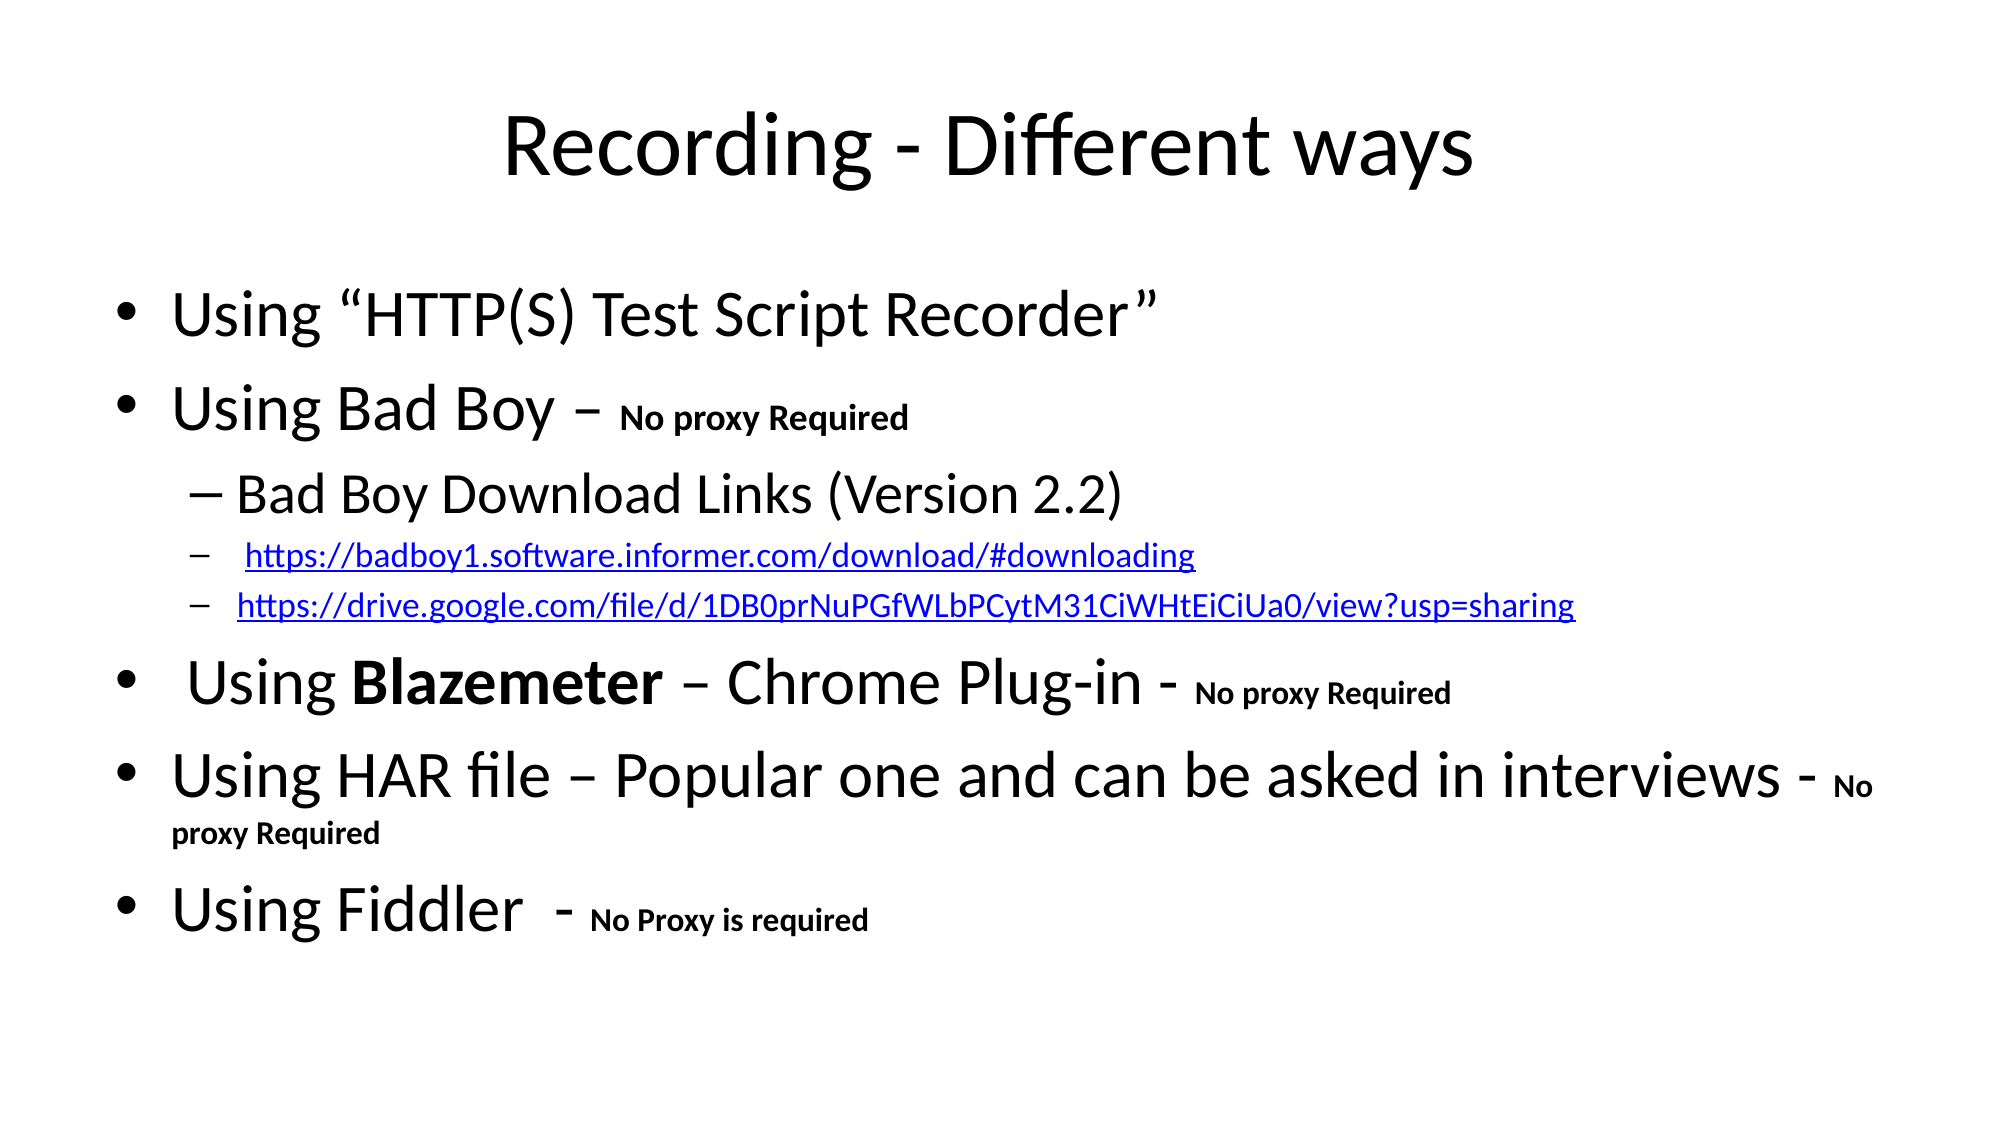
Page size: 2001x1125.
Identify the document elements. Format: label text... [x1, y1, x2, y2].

list Using “HTTP(S) Test Script Recorder” Using Bad Boy – No proxy Required Bad Boy Download Links (Version 2.2) https://badboy1.software.informer.com/download/#downloading https://drive.google.com/file/d/1DB0prNuPGfWLbPCytM31CiWHtEiCiUa0/view?usp=sharing Using Blazemeter – Chrome Plug-in - No proxy Required Using HAR file – Popular one and can be asked in interviews - No proxy Required Using Fiddler - No Proxy is required [99, 262, 1900, 1005]
title Recording - Different ways [99, 45, 1900, 233]
